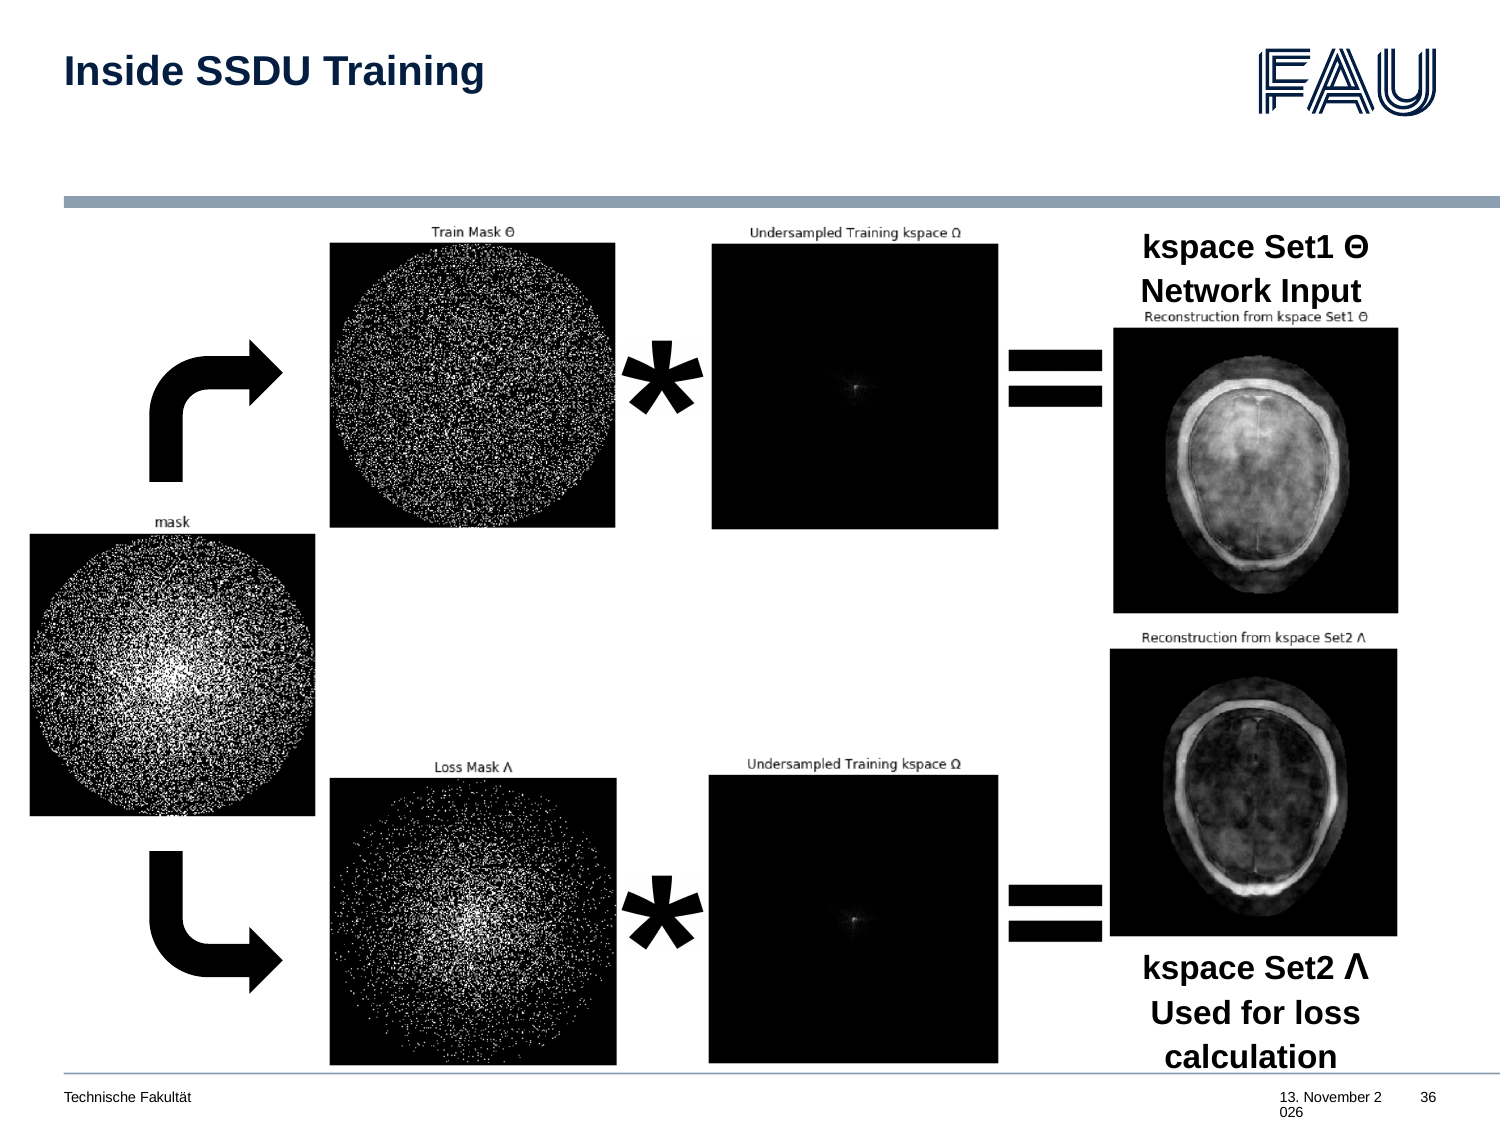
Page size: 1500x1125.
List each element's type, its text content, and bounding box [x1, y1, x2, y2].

picture [1108, 305, 1403, 618]
picture [621, 339, 704, 415]
picture [705, 221, 1002, 534]
title Inside SSDU Training [63, 49, 906, 95]
picture [1005, 345, 1105, 409]
text_box kspace Set1 Θ Network Input [1111, 221, 1400, 305]
picture [1005, 625, 1402, 944]
slide_number 17. März 2024 [1279, 1088, 1387, 1106]
text_box kspace Set2 Λ Used for loss calculation [1111, 938, 1400, 1076]
text_box [149, 851, 283, 994]
text_box [149, 339, 283, 482]
picture [23, 221, 1002, 1068]
footer Technische Fakultät [63, 1088, 737, 1106]
slide_number 36 [1406, 1088, 1437, 1106]
